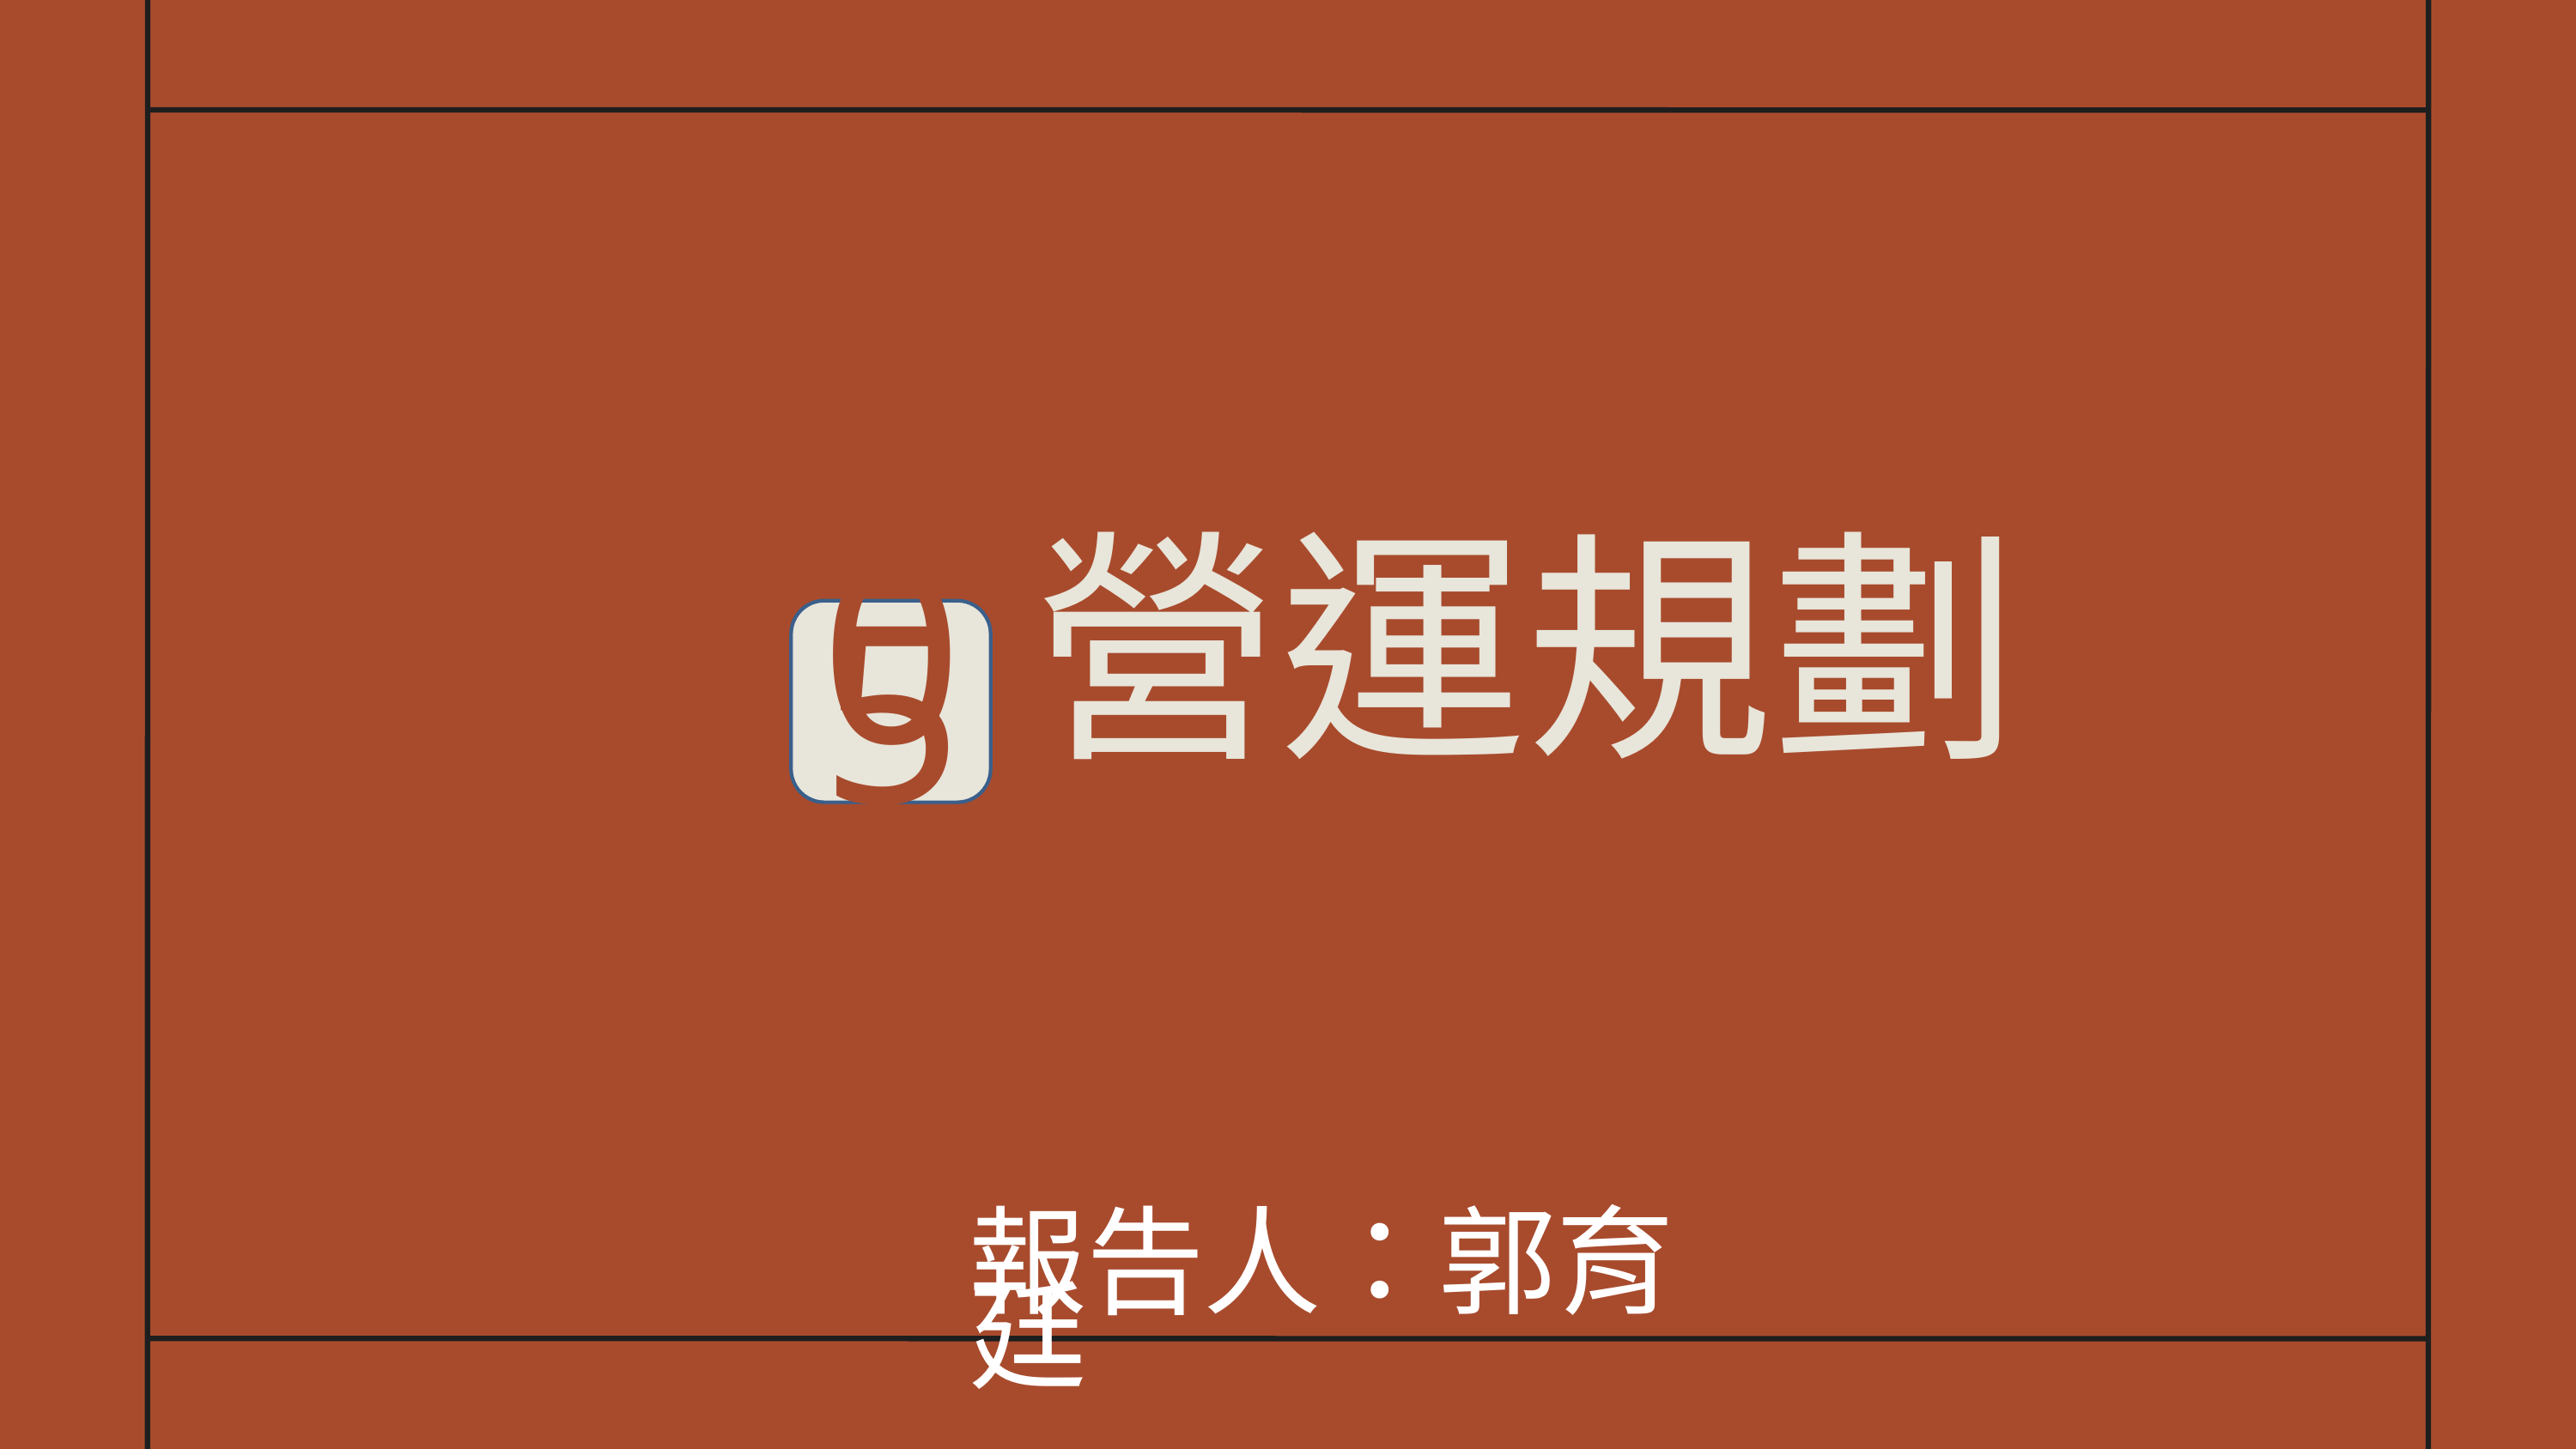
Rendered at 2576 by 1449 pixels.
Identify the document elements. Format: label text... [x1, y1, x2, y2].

text_box 05 [752, 527, 1030, 1058]
text_box 營運規劃 [1033, 713, 2038, 789]
text_box 報告人：郭育廷 [969, 1253, 1686, 1404]
